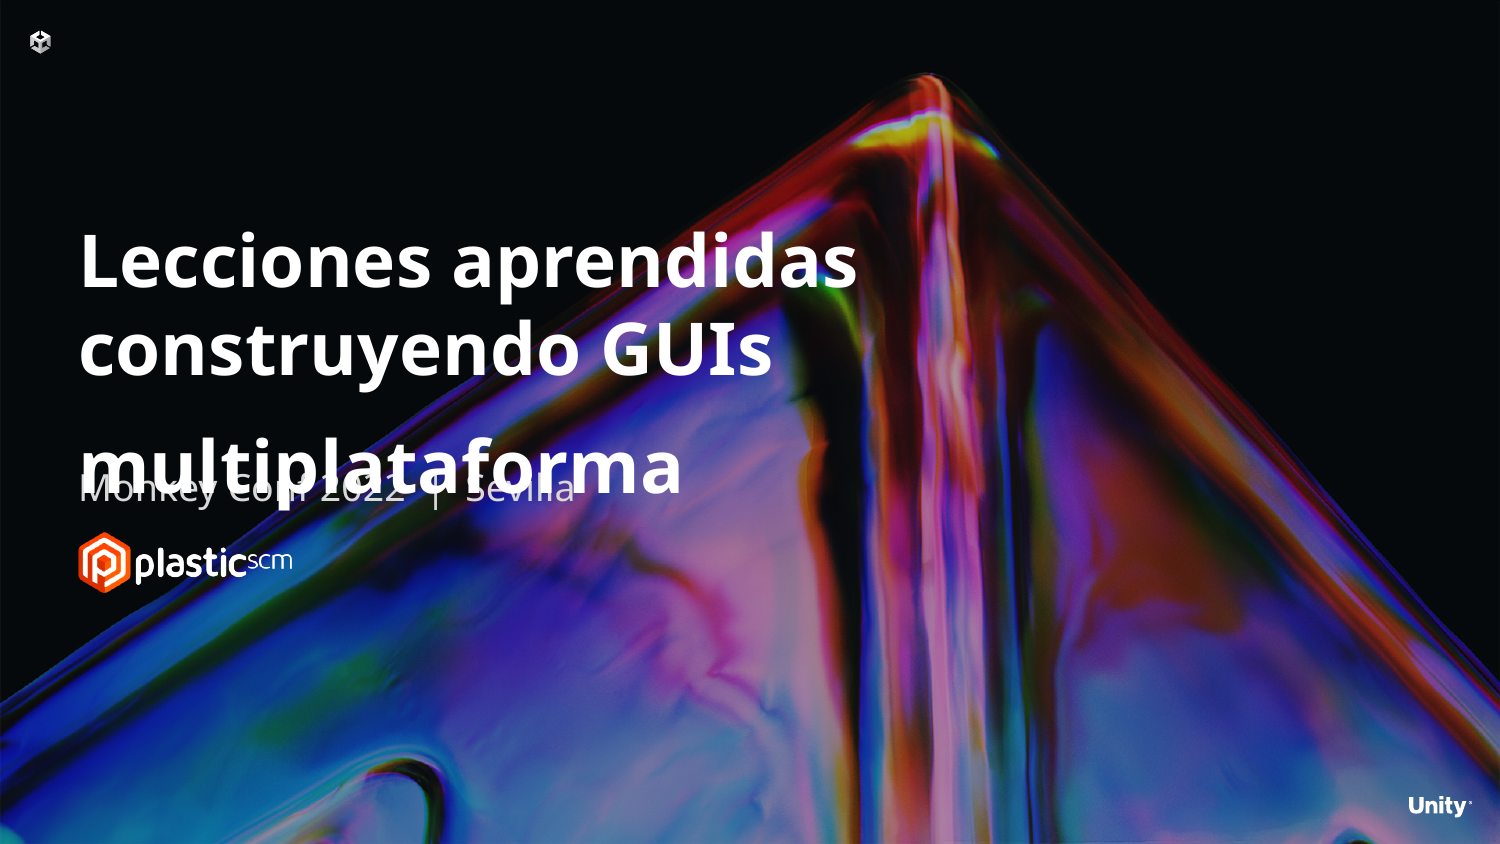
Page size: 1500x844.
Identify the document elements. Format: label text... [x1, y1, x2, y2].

picture [0, 0, 1500, 844]
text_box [30, 30, 51, 54]
text_box Lecciones aprendidas construyendo GUIs multiplataforma [78, 214, 1371, 515]
